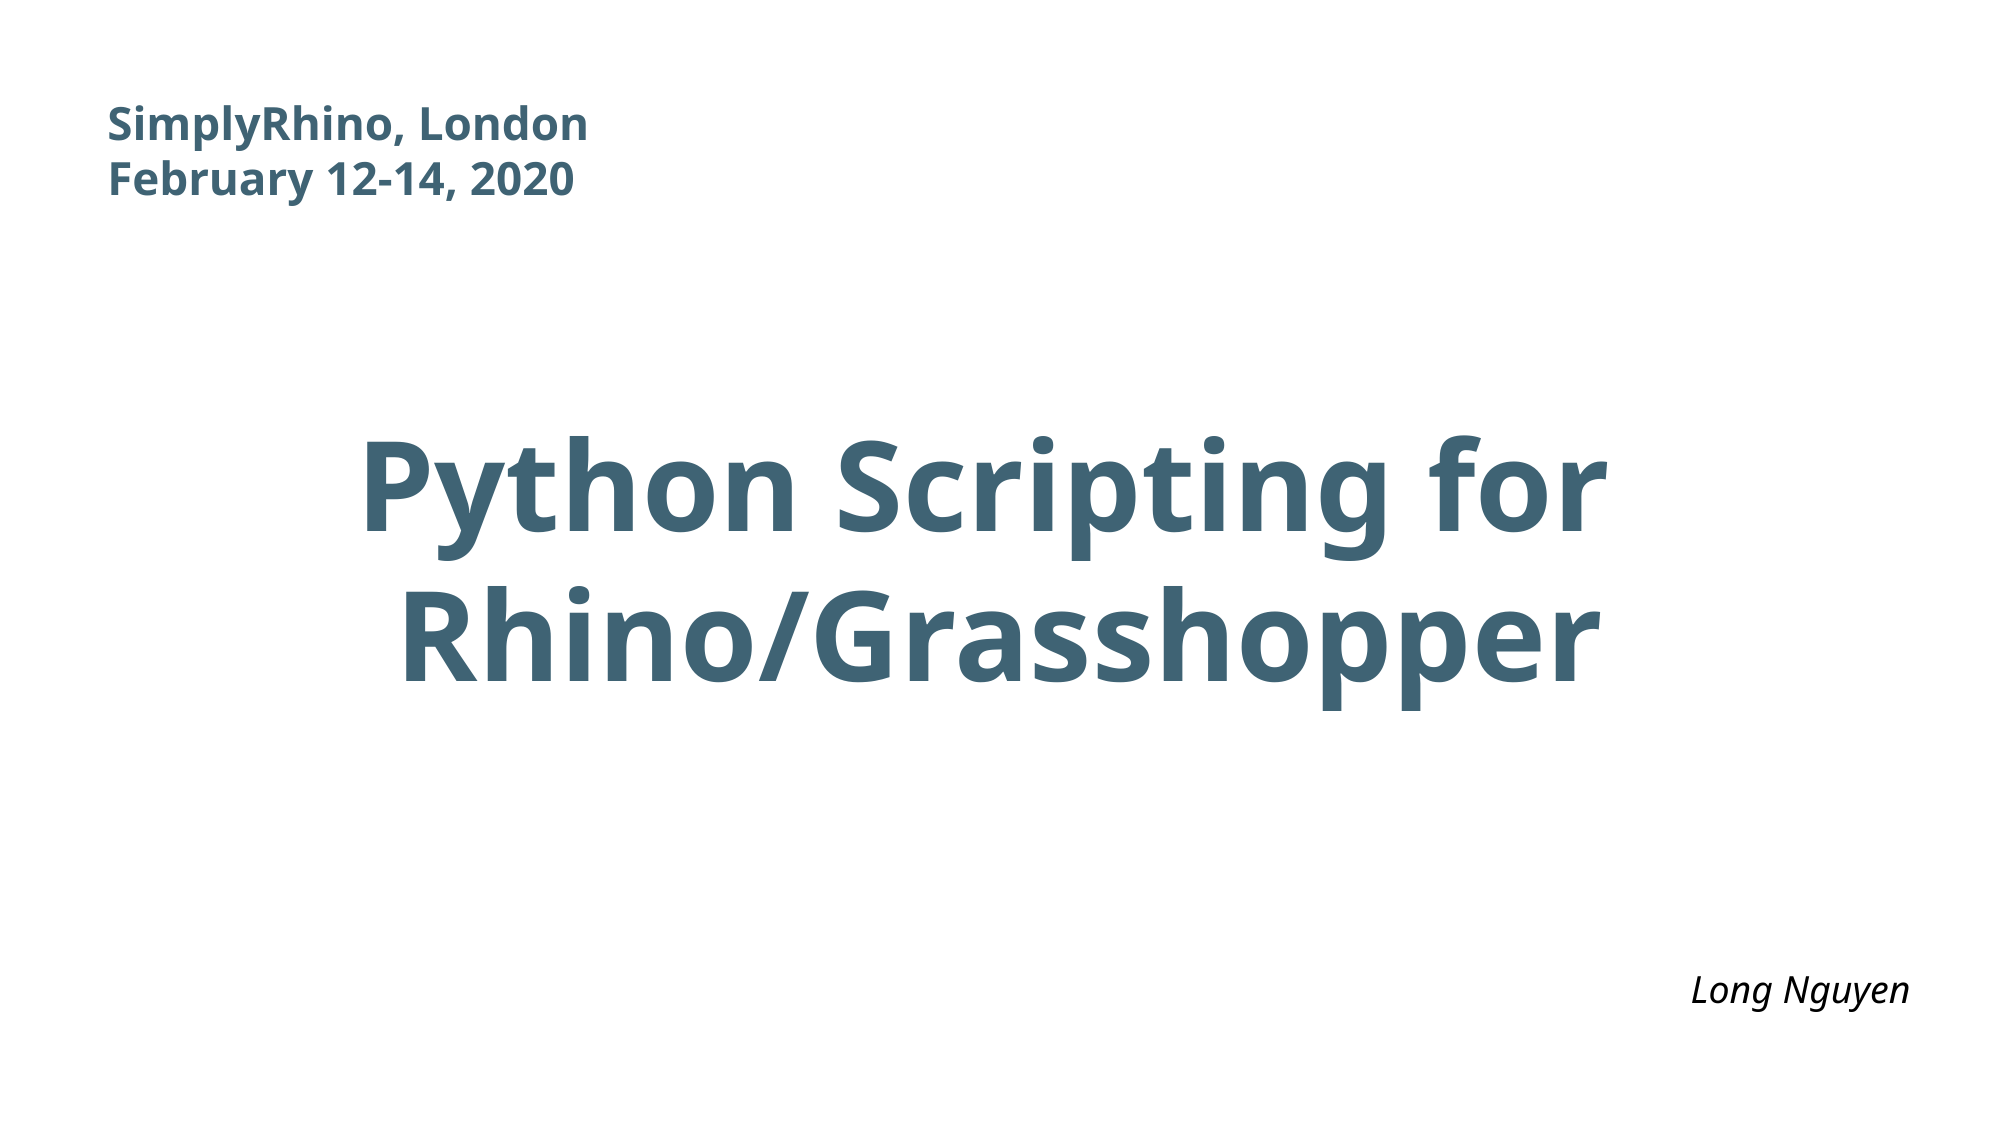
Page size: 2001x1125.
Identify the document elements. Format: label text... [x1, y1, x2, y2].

text_box Long Nguyen [1175, 958, 1926, 1019]
text_box SimplyRhino, London February 12-14, 2020 [92, 86, 2000, 212]
text_box Python Scripting for Rhino/Grasshopper [0, 399, 2000, 714]
